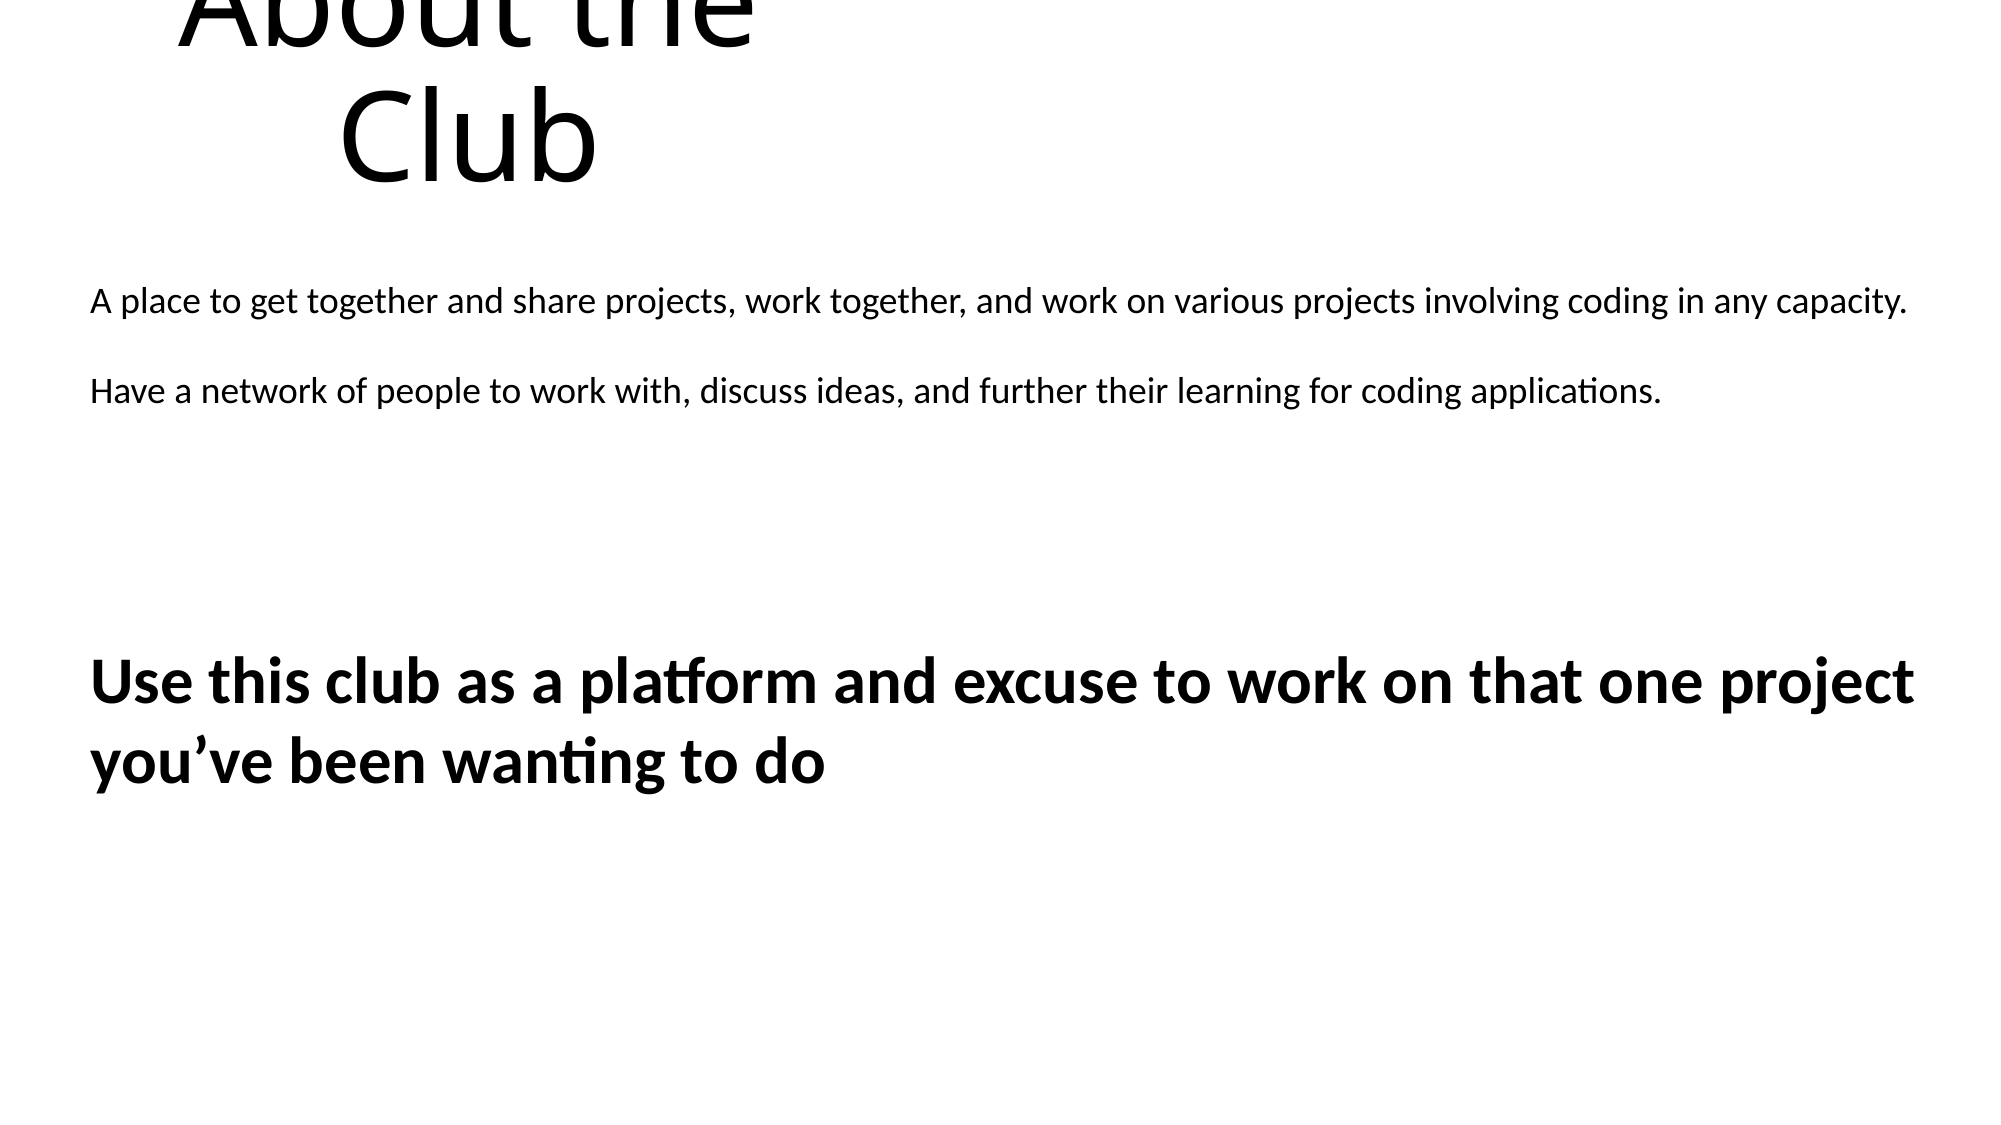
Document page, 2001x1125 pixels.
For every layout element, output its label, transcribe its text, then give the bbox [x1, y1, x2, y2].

text_box A place to get together and share projects, work together, and work on various projects involving coding in any capacity. Have a network of people to work with, discuss ideas, and further their learning for coding applications. Use this club as a platform and excuse to work on that one project you’ve been wanting to do [75, 269, 1949, 804]
title About the Club [69, 57, 870, 216]
